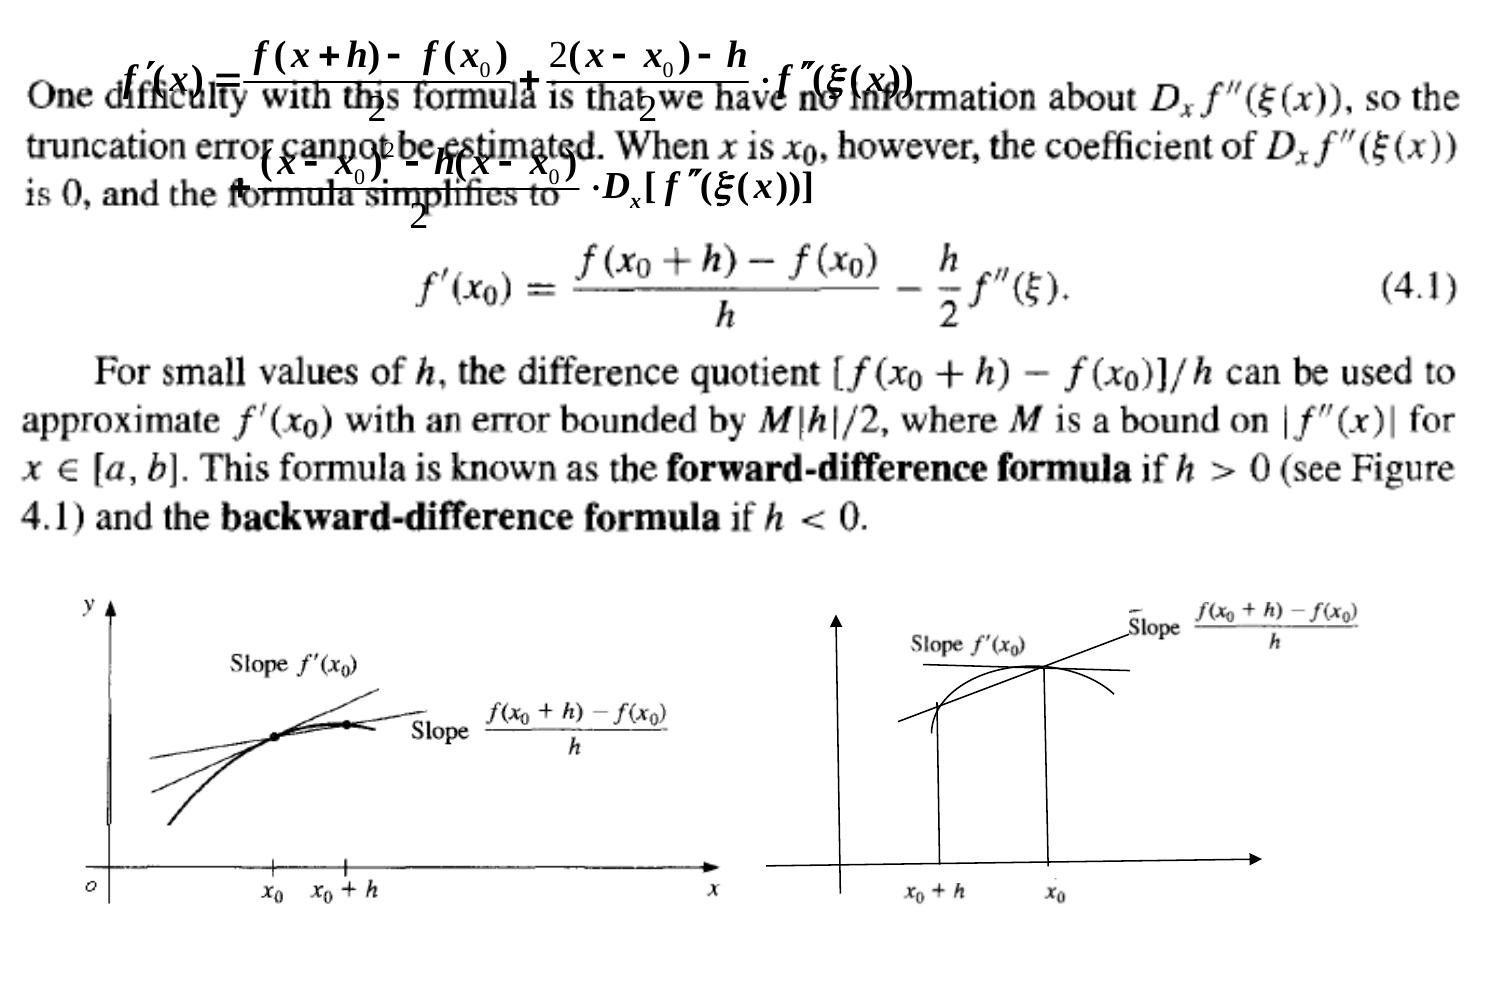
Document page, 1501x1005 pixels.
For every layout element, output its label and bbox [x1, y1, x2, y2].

picture [49, 551, 767, 958]
list [0, 44, 1488, 580]
text_box [111, 31, 918, 234]
text_box [765, 601, 1367, 915]
